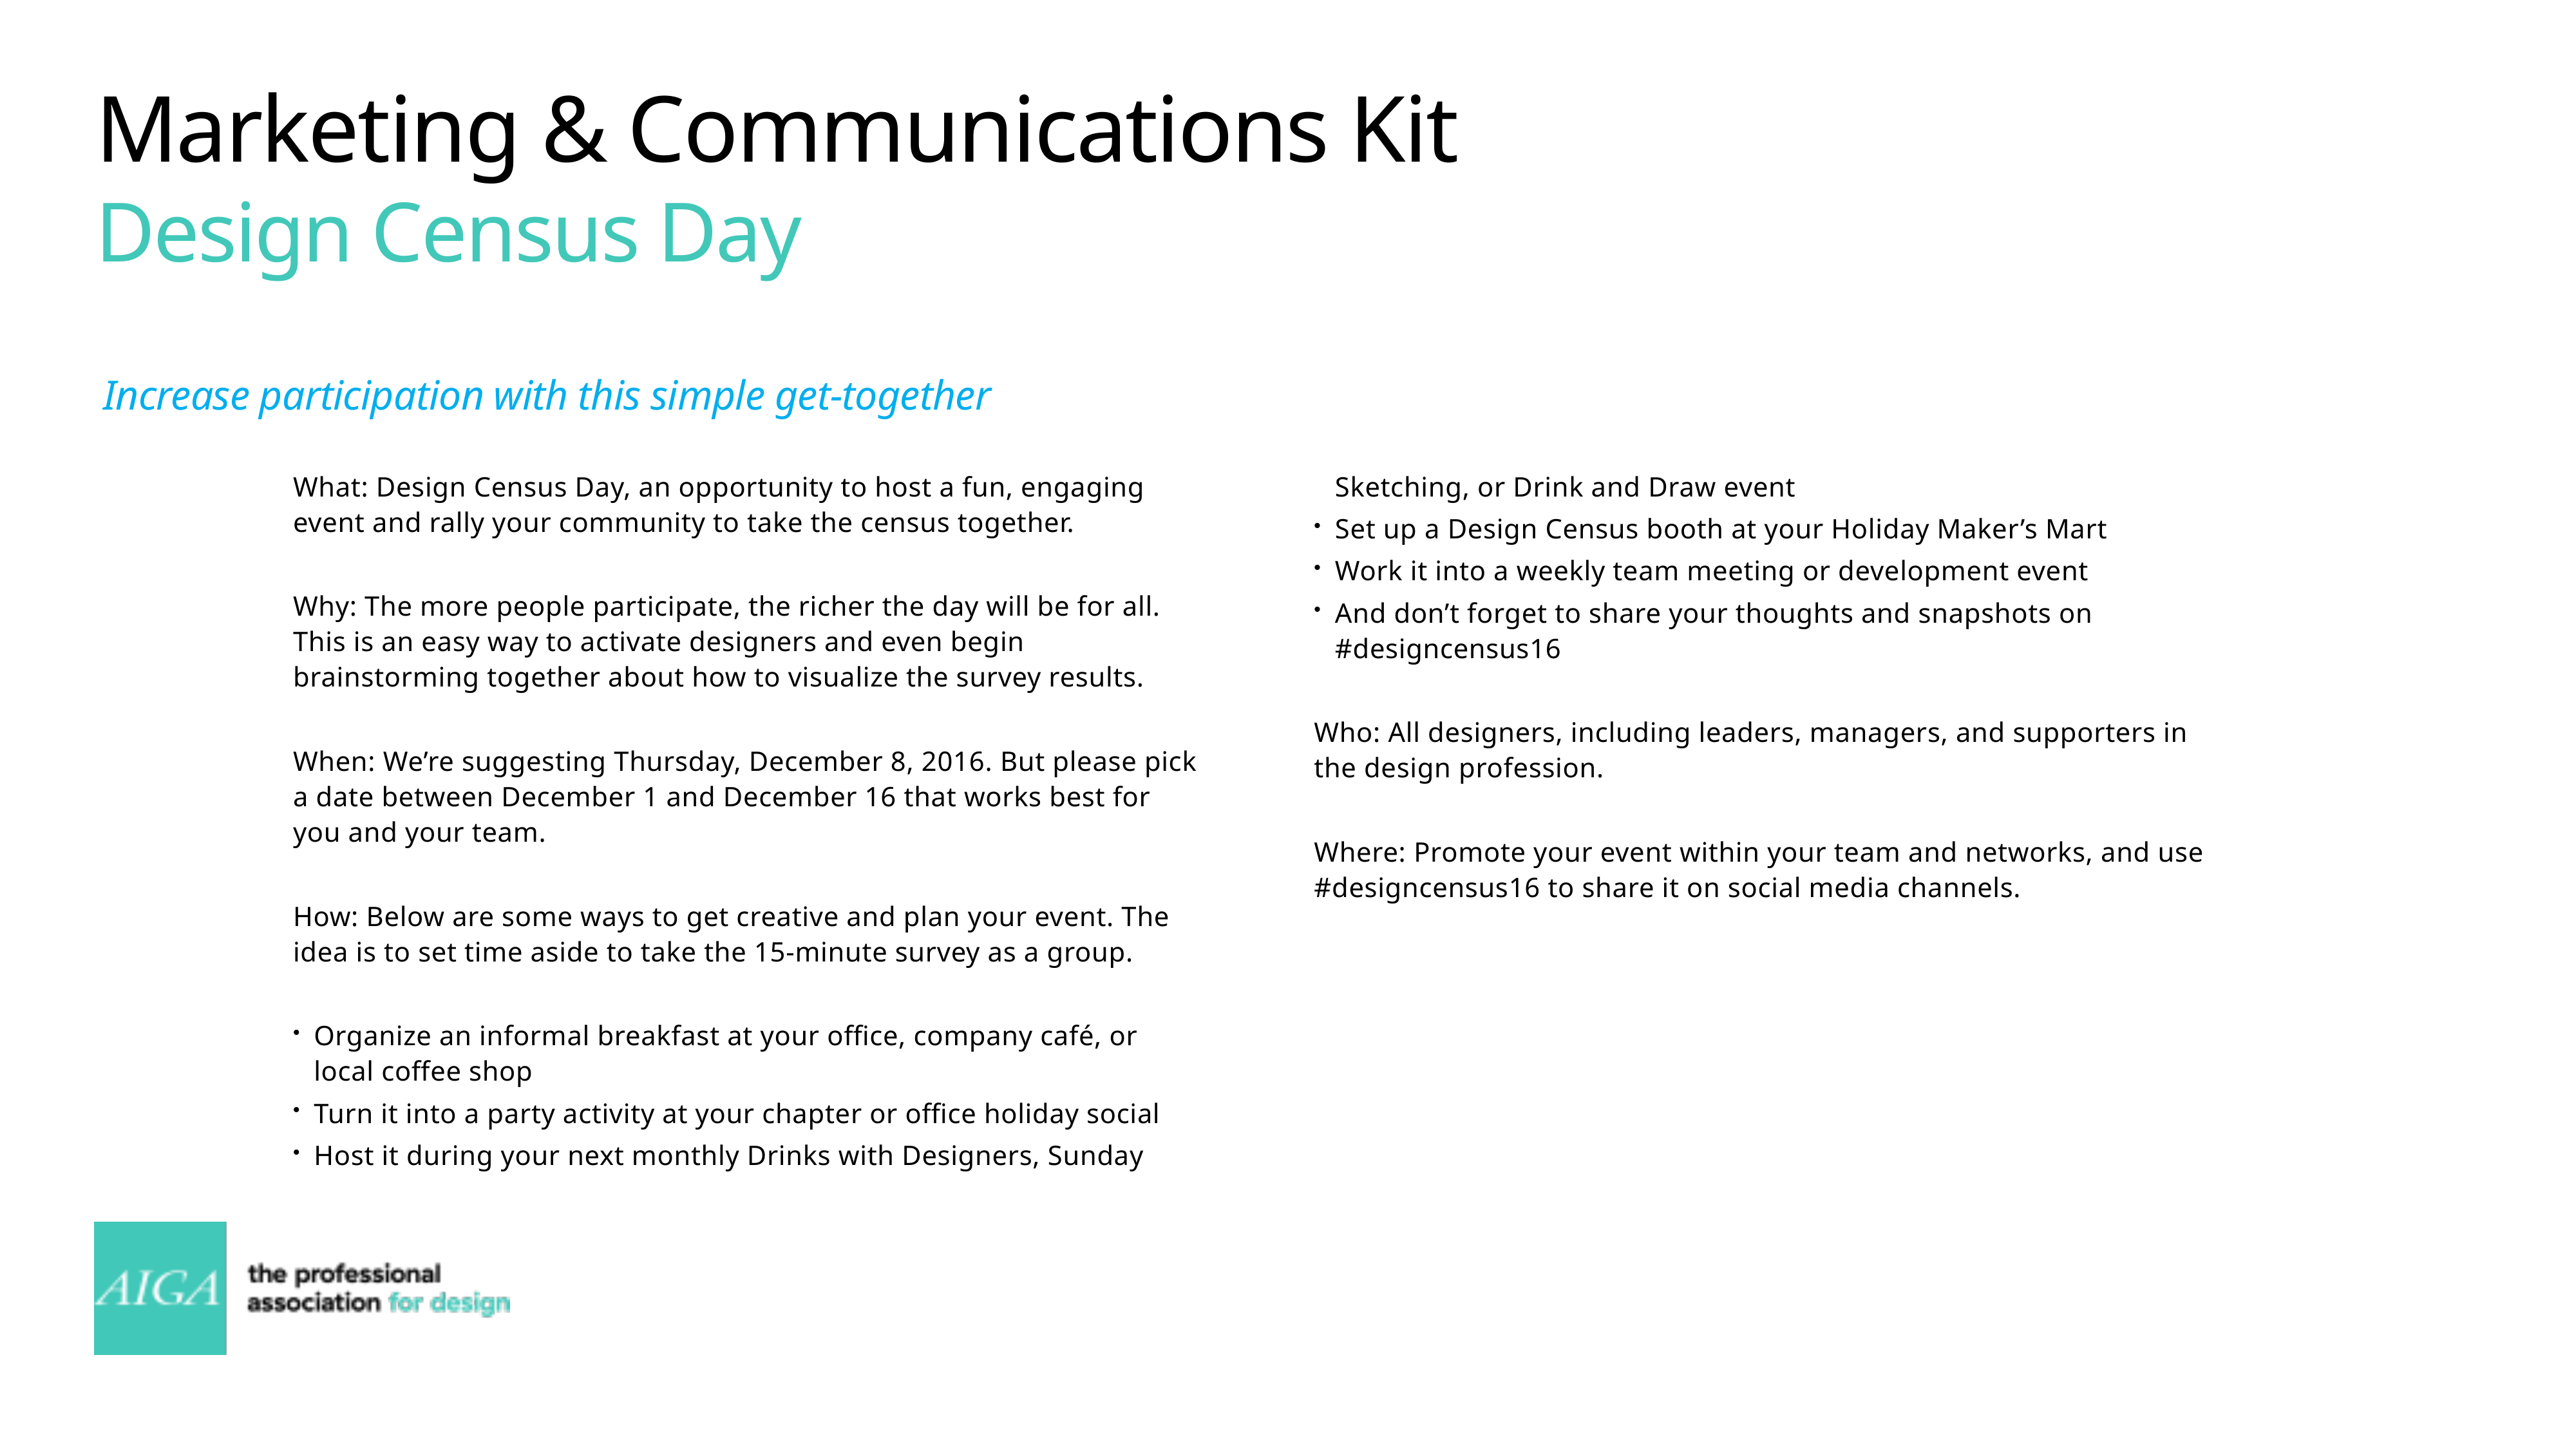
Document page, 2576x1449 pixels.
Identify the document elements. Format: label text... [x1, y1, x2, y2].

picture [93, 1221, 511, 1355]
text_box What: Design Census Day, an opportunity to host a fun, engaging event and rally your community to take the census together. Why: The more people participate, the richer the day will be for all. This is an easy way to activate designers and even begin brainstorming together about how to visualize the survey results. When: We’re suggesting Thursday, December 8, 2016. But please pick a date between December 1 and December 16 that works best for you and your team. How: Below are some ways to get creative and plan your event. The idea is to set time aside to take the 15-minute survey as a group. Organize an informal breakfast at your office, company café, or local coffee shop Turn it into a party activity at your chapter or office holiday social Host it during your next monthly Drinks with Designers, Sunday Sketching, or Drink and Draw event Set up a Design Census booth at your Holiday Maker’s Mart Work it into a weekly team meeting or development event And don’t forget to share your thoughts and snapshots on #designcensus16 Who: All designers, including leaders, managers, and supporters in the design profession. Where: Promote your event within your team and networks, and use #designcensus16 to share it on social media channels. [146, 320, 2371, 1330]
text_box Marketing & Communications Kit Design Census Day [95, 70, 2440, 279]
text_box Increase participation with this simple get-together [103, 345, 2093, 419]
